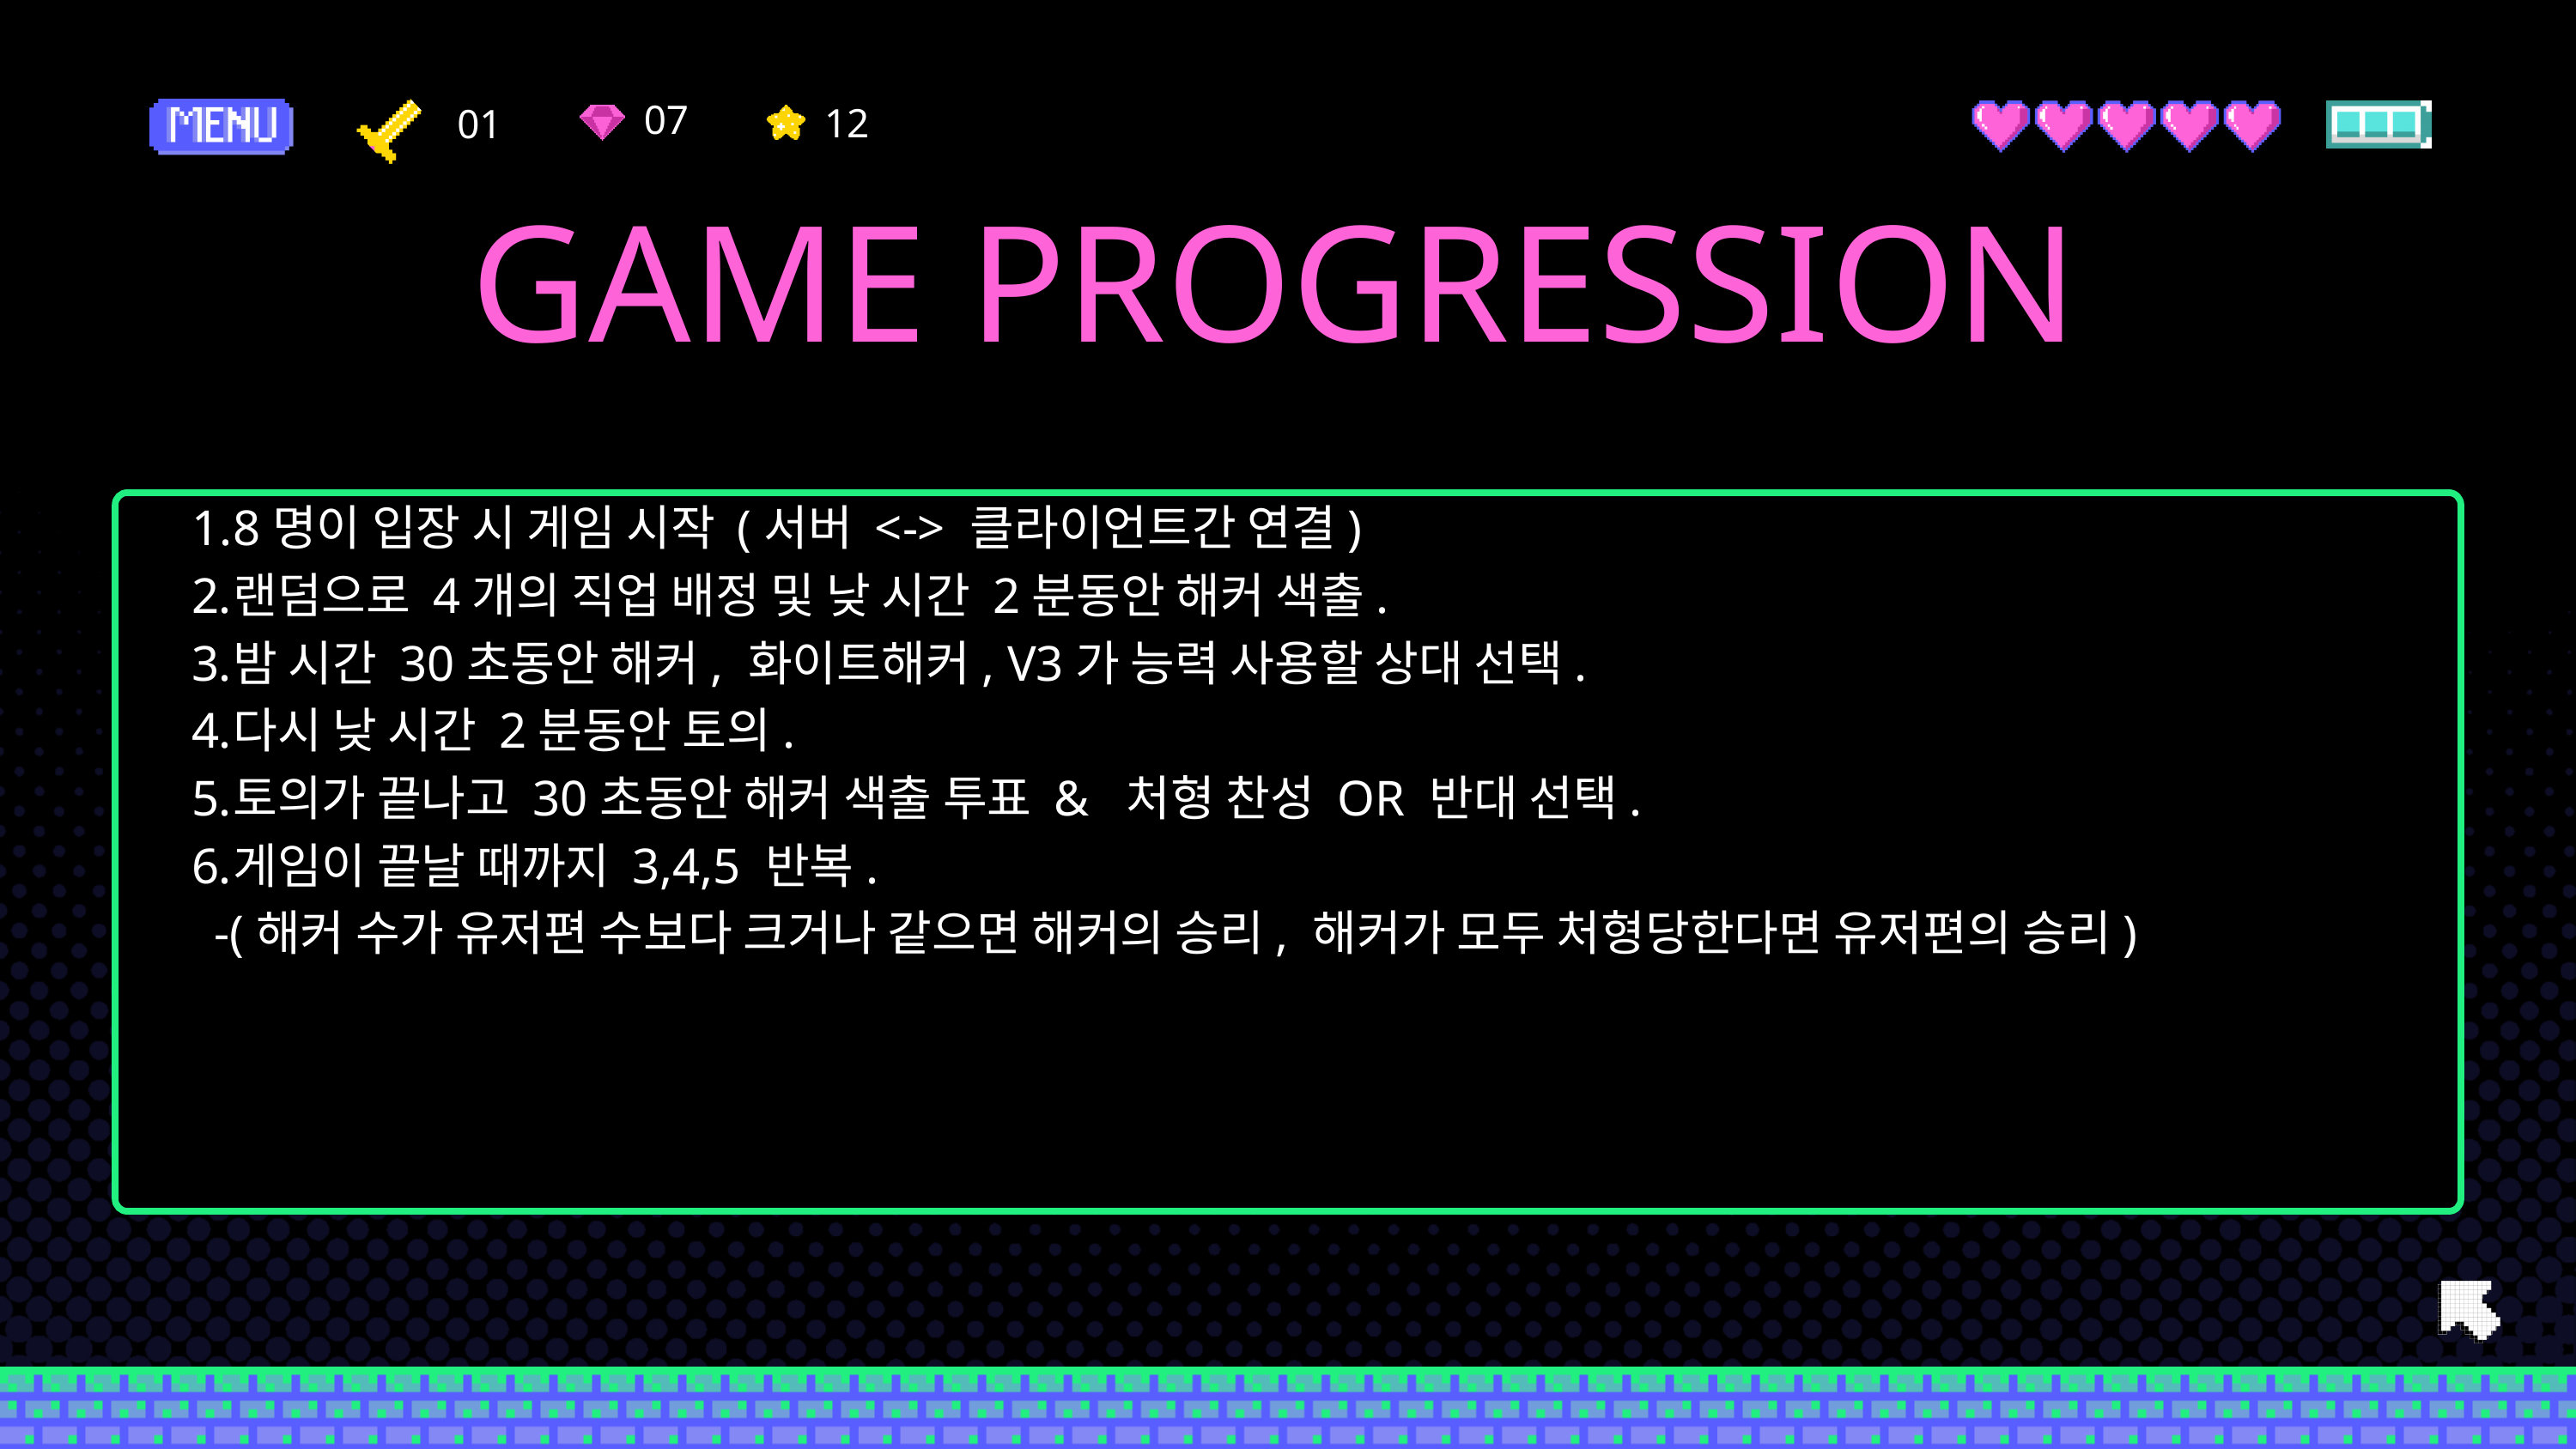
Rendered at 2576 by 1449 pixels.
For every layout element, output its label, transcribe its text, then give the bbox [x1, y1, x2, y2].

text_box [0, 413, 2576, 1366]
picture [2361, 1210, 2500, 1343]
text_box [114, 492, 2462, 1212]
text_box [349, 82, 521, 172]
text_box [579, 99, 708, 146]
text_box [766, 102, 889, 149]
text_box [144, 94, 298, 160]
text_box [0, 1366, 2576, 1449]
picture [2325, 100, 2432, 149]
text_box GAME PROGRESSION [191, 194, 2359, 375]
text_box [1971, 100, 2281, 153]
